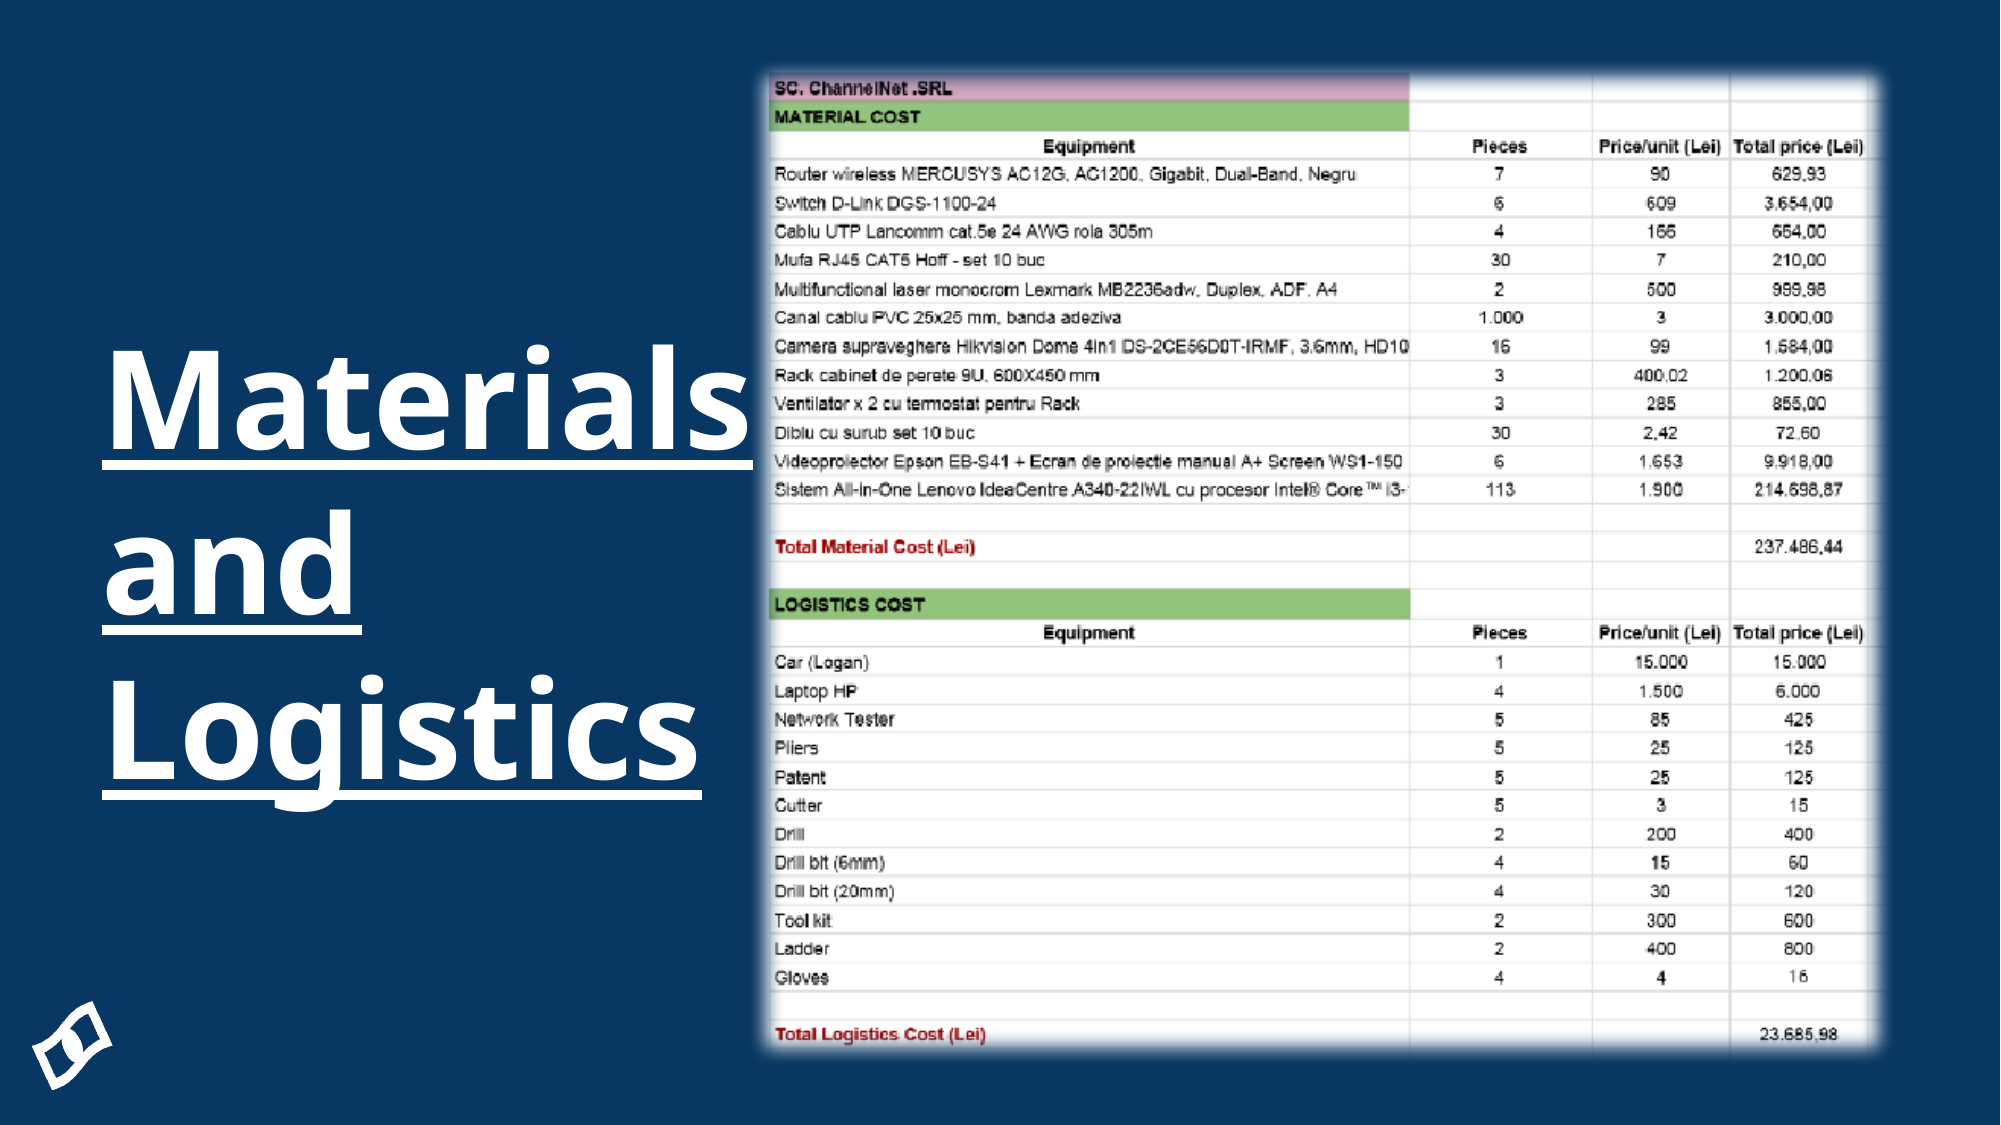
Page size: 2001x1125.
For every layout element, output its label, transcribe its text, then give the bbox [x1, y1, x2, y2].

text_box Materials and Logistics [86, 305, 748, 815]
picture [748, 59, 1896, 1066]
picture [20, 980, 124, 1111]
